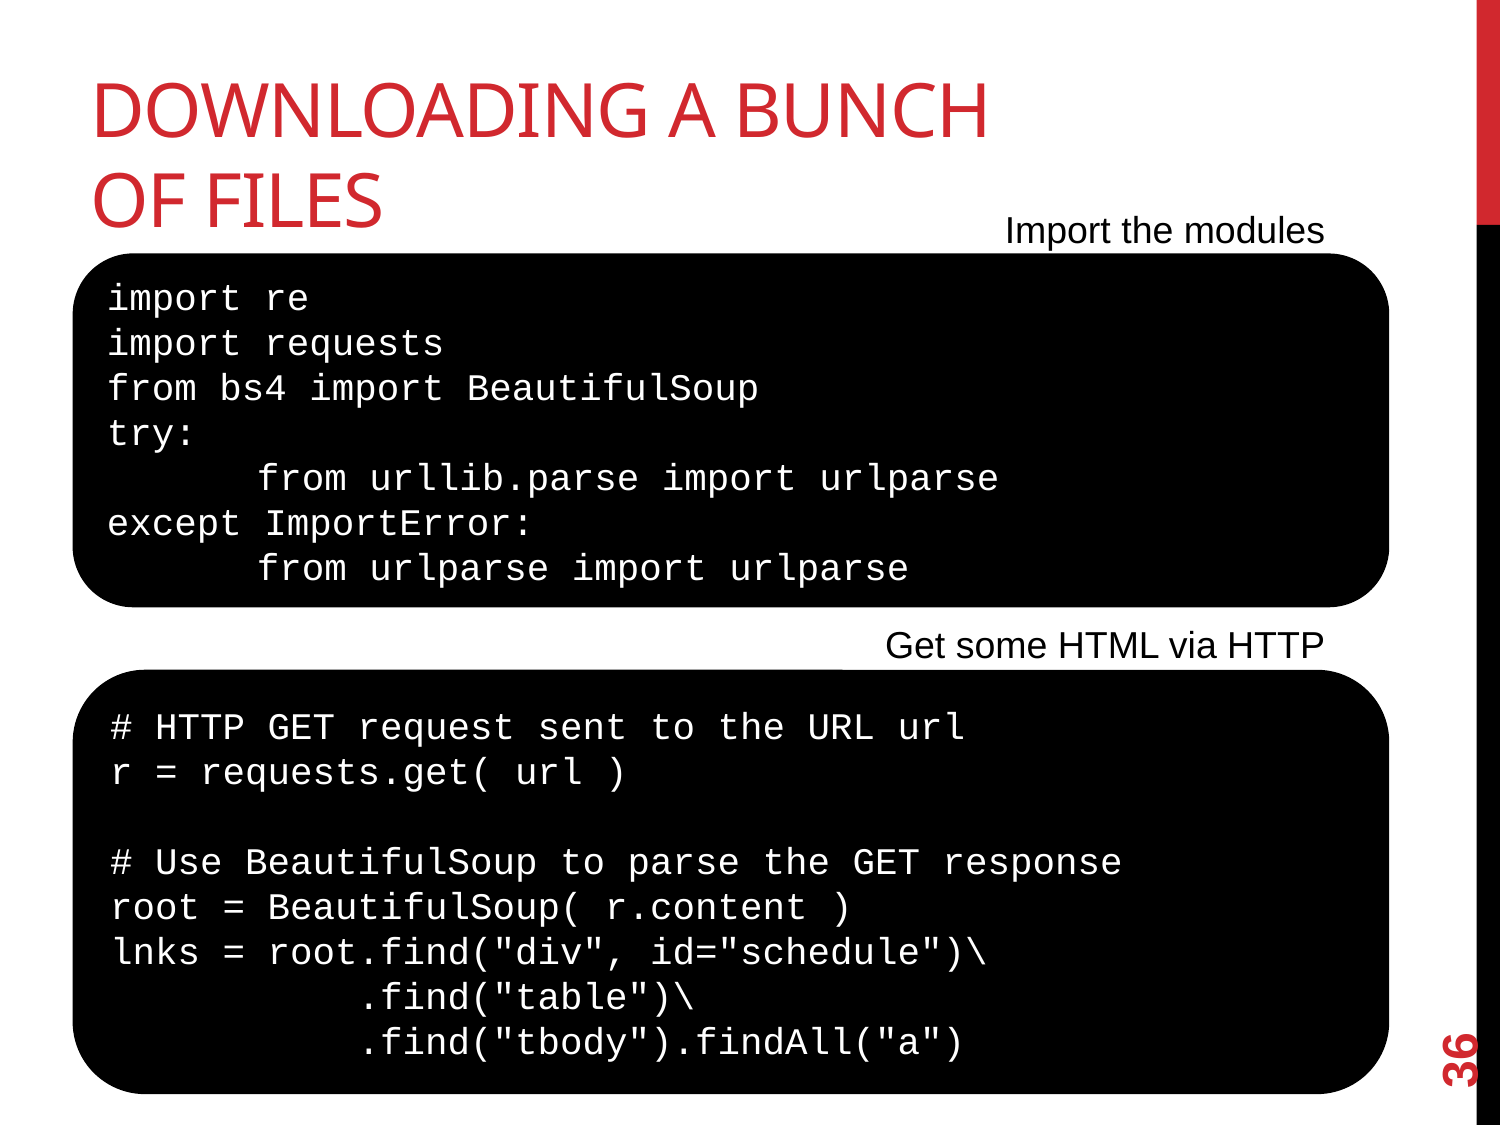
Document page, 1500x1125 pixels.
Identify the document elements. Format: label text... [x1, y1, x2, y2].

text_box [74, 613, 1388, 1093]
slide_number 36 [1427, 887, 1488, 1104]
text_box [74, 198, 1388, 606]
title Downloading a bunch of files [75, 25, 1025, 196]
